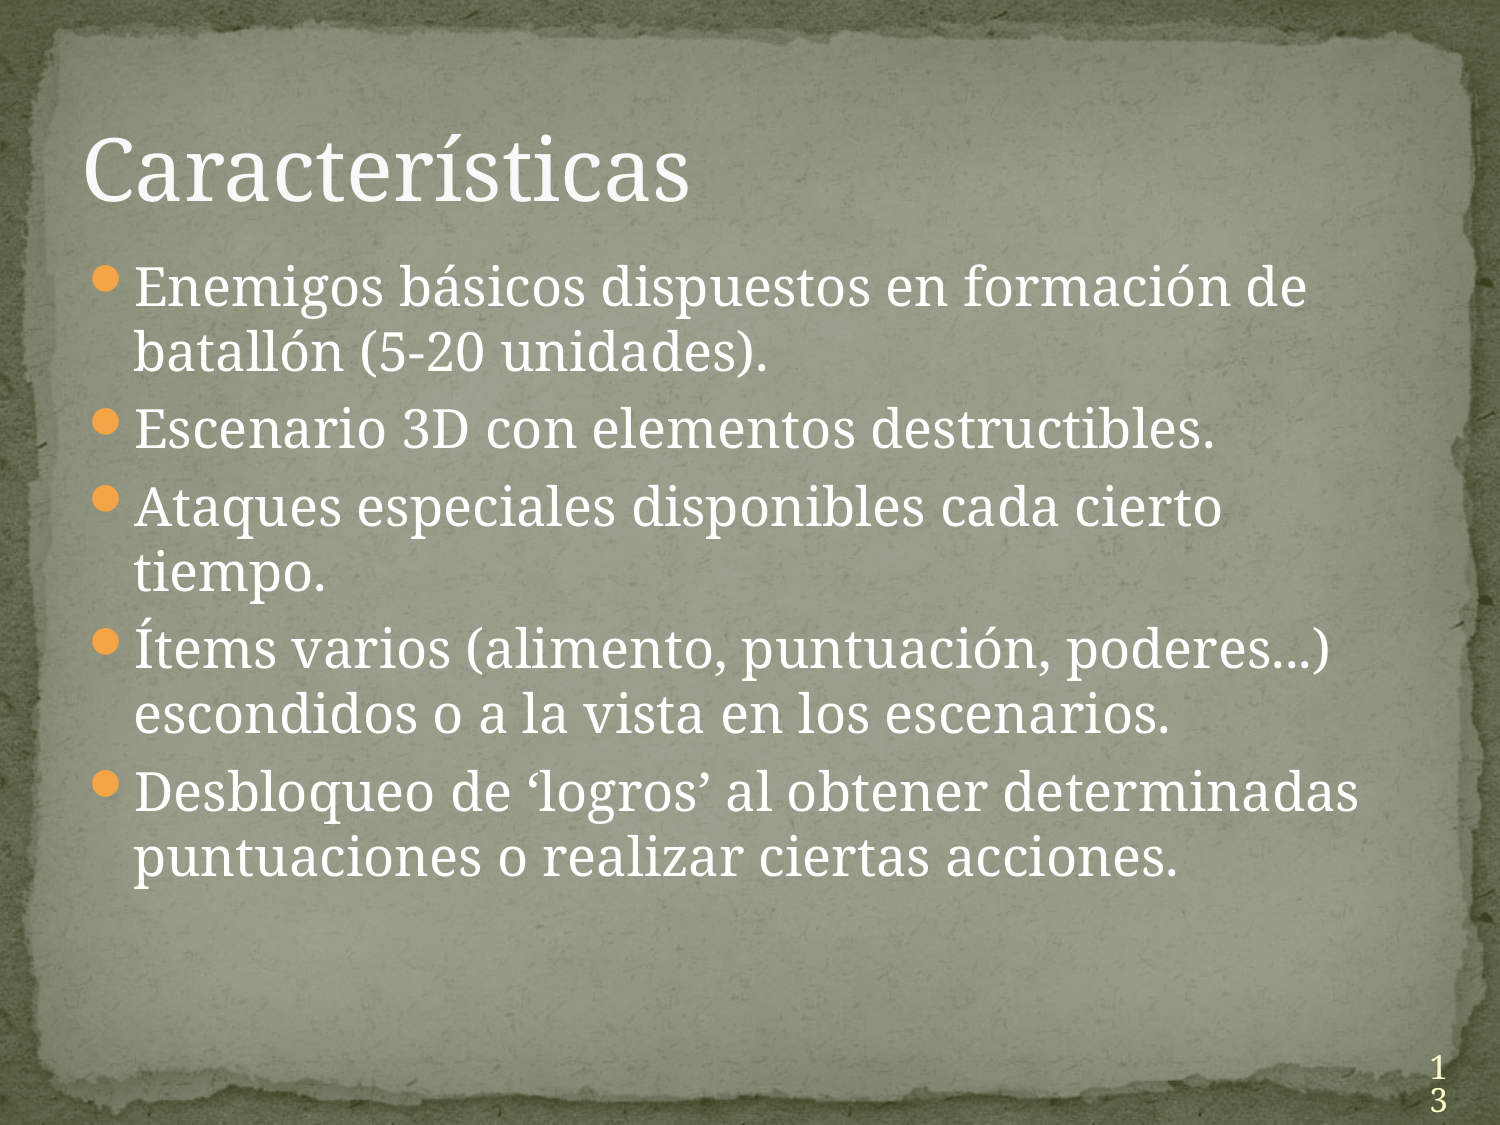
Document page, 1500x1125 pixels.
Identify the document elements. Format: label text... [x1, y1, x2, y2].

picture [0, 0, 1500, 1125]
title Características [74, 24, 1425, 225]
slide_number 13 [1413, 1048, 1446, 1090]
list Enemigos básicos dispuestos en formación de batallón (5-20 unidades). Escenario 3D con elementos destructibles. Ataques especiales disponibles cada cierto tiempo. Ítems varios (alimento, puntuación, poderes...) escondidos o a la vista en los escenarios. Desbloqueo de ‘logros’ al obtener determinadas puntuaciones o realizar ciertas acciones. [81, 245, 1433, 997]
